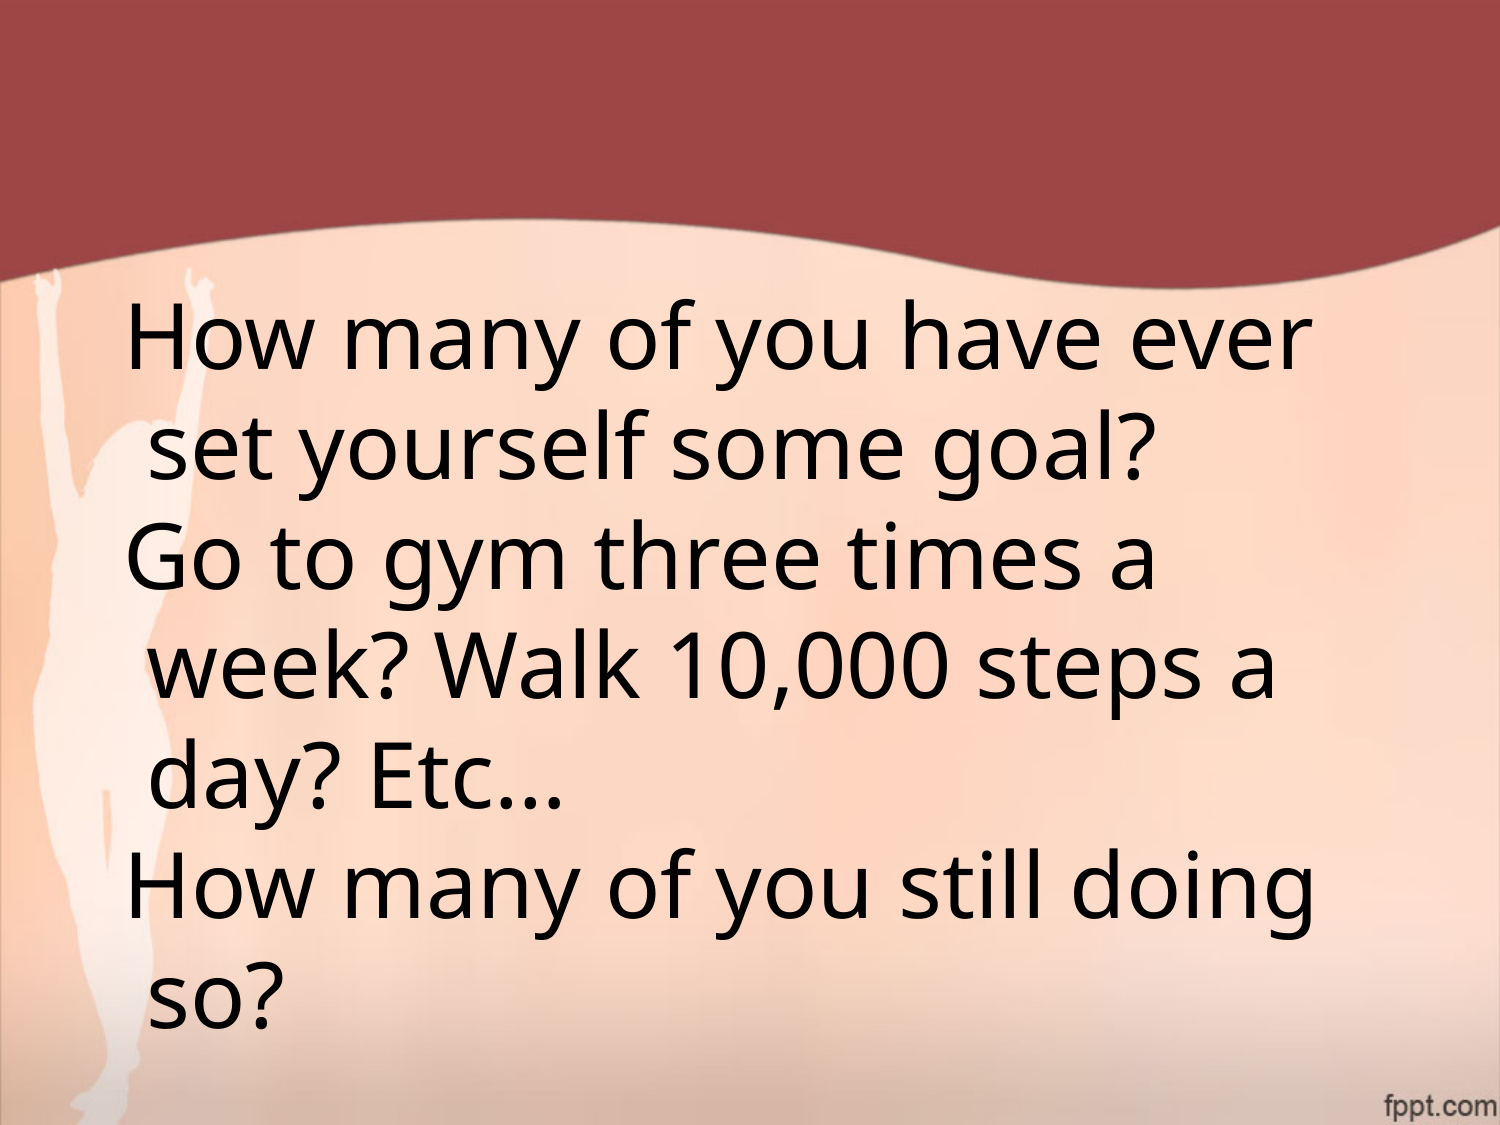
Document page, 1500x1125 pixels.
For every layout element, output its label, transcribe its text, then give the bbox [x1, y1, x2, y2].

picture [0, 0, 1500, 1125]
list How many of you have ever set yourself some goal? Go to gym three times a week? Walk 10,000 steps a day? Etc… How many of you still doing so? [75, 262, 1425, 1005]
